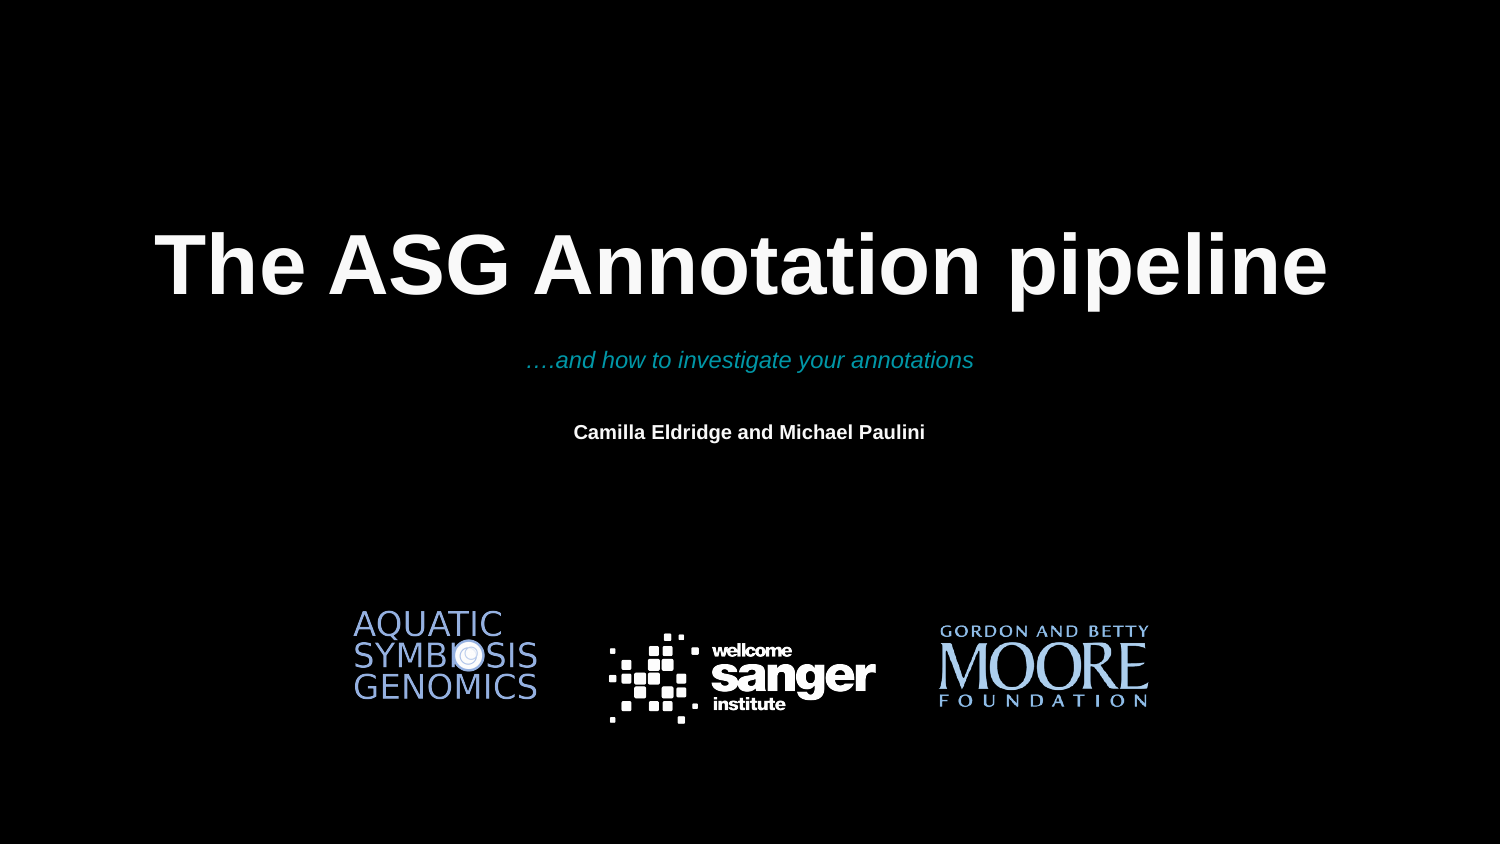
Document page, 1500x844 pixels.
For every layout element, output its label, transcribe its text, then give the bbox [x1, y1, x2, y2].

picture [938, 623, 1149, 708]
title The ASG Annotation pipeline [43, 156, 1442, 328]
picture [608, 631, 878, 725]
picture [346, 601, 604, 747]
subtitle ….and how to investigate your annotations Camilla Eldridge and Michael Paulini [51, 334, 1449, 465]
